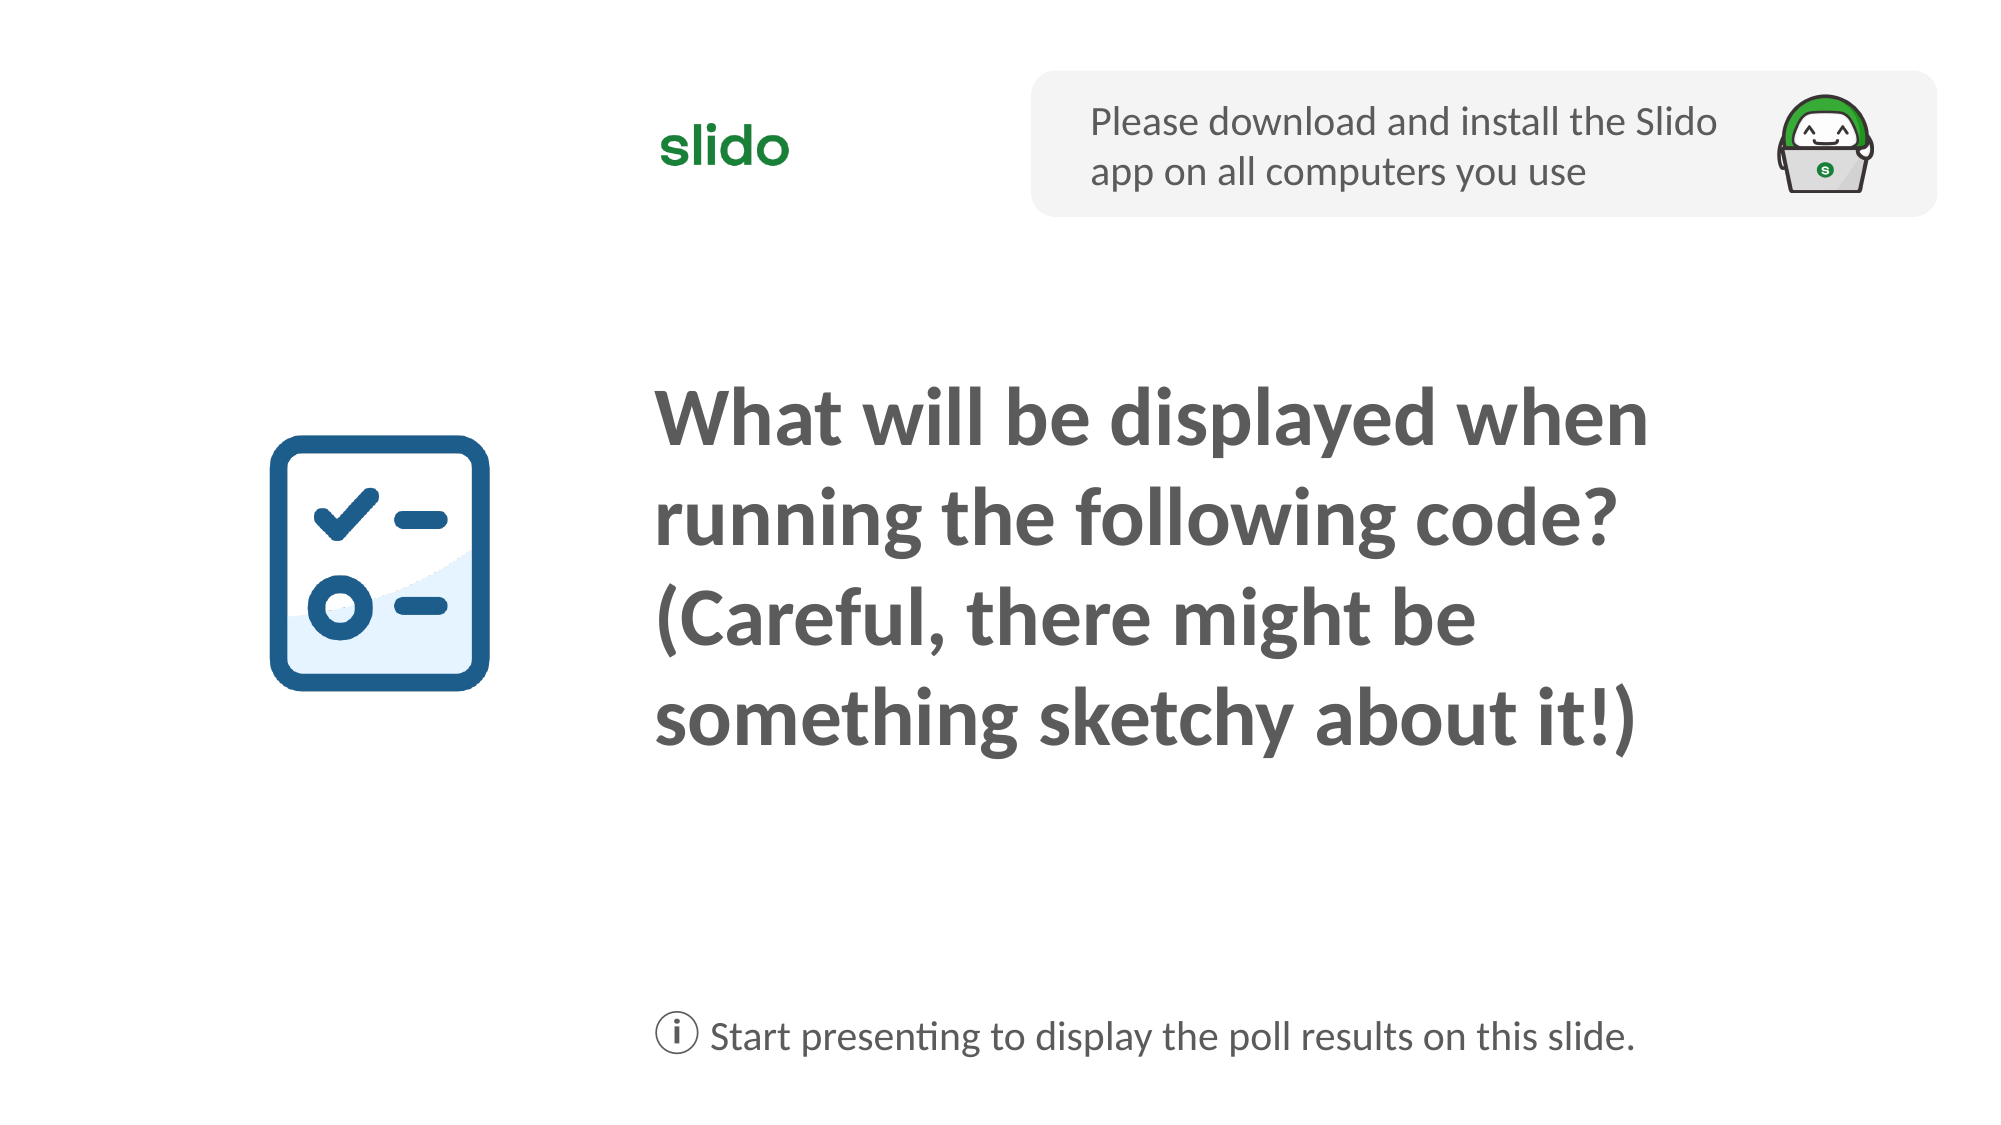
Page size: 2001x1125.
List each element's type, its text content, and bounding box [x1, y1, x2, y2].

picture [639, 101, 810, 187]
text_box ⓘ Start presenting to display the poll results on this slide. [639, 989, 1841, 1076]
text_box Please download and install the Slido app on all computers you use [1030, 69, 1939, 218]
picture [1775, 94, 1874, 193]
text_box What will be displayed when running the following code? (Careful, there might be something sketchy about it!) [639, 421, 1841, 704]
picture [189, 372, 570, 753]
